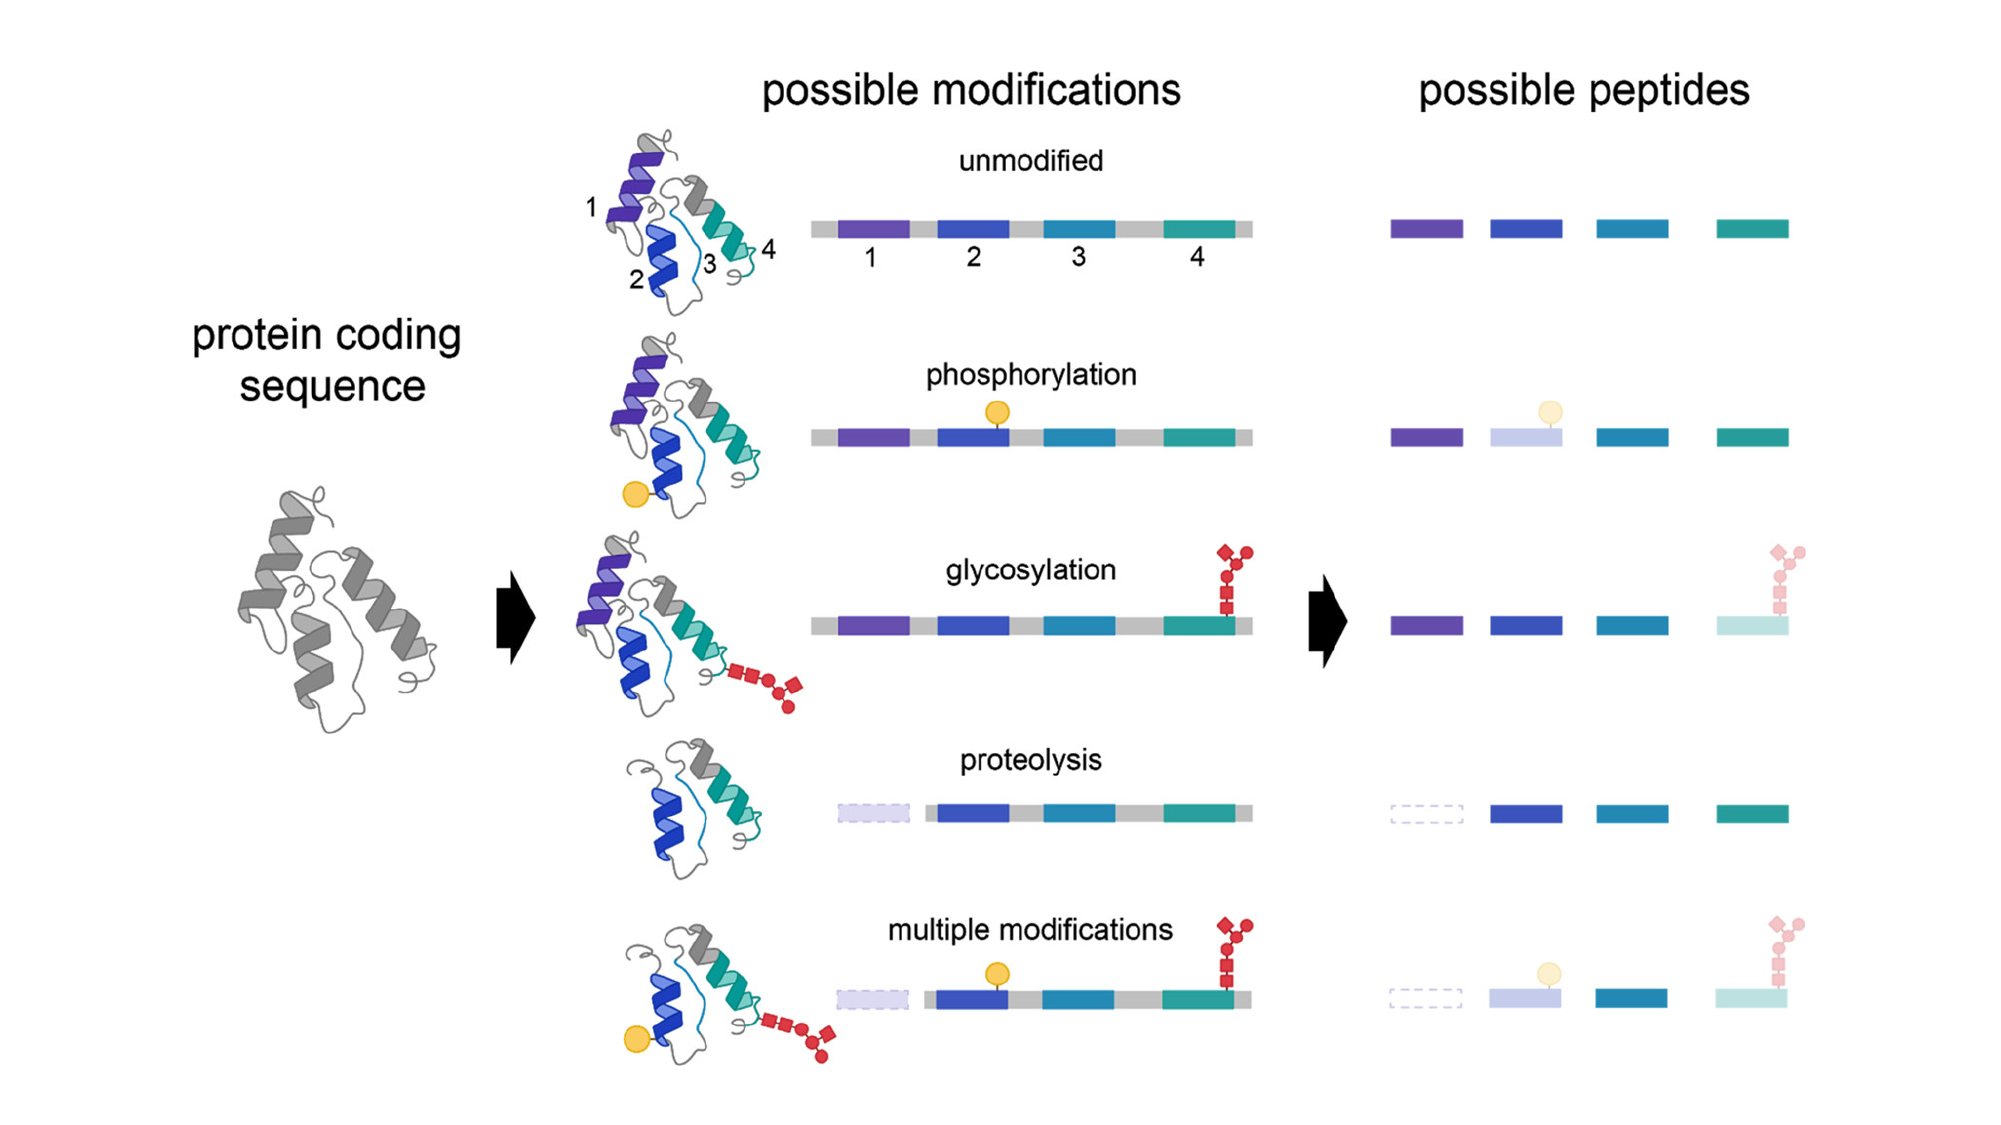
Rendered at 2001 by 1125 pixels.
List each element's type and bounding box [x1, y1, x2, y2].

picture [194, 70, 1806, 1066]
